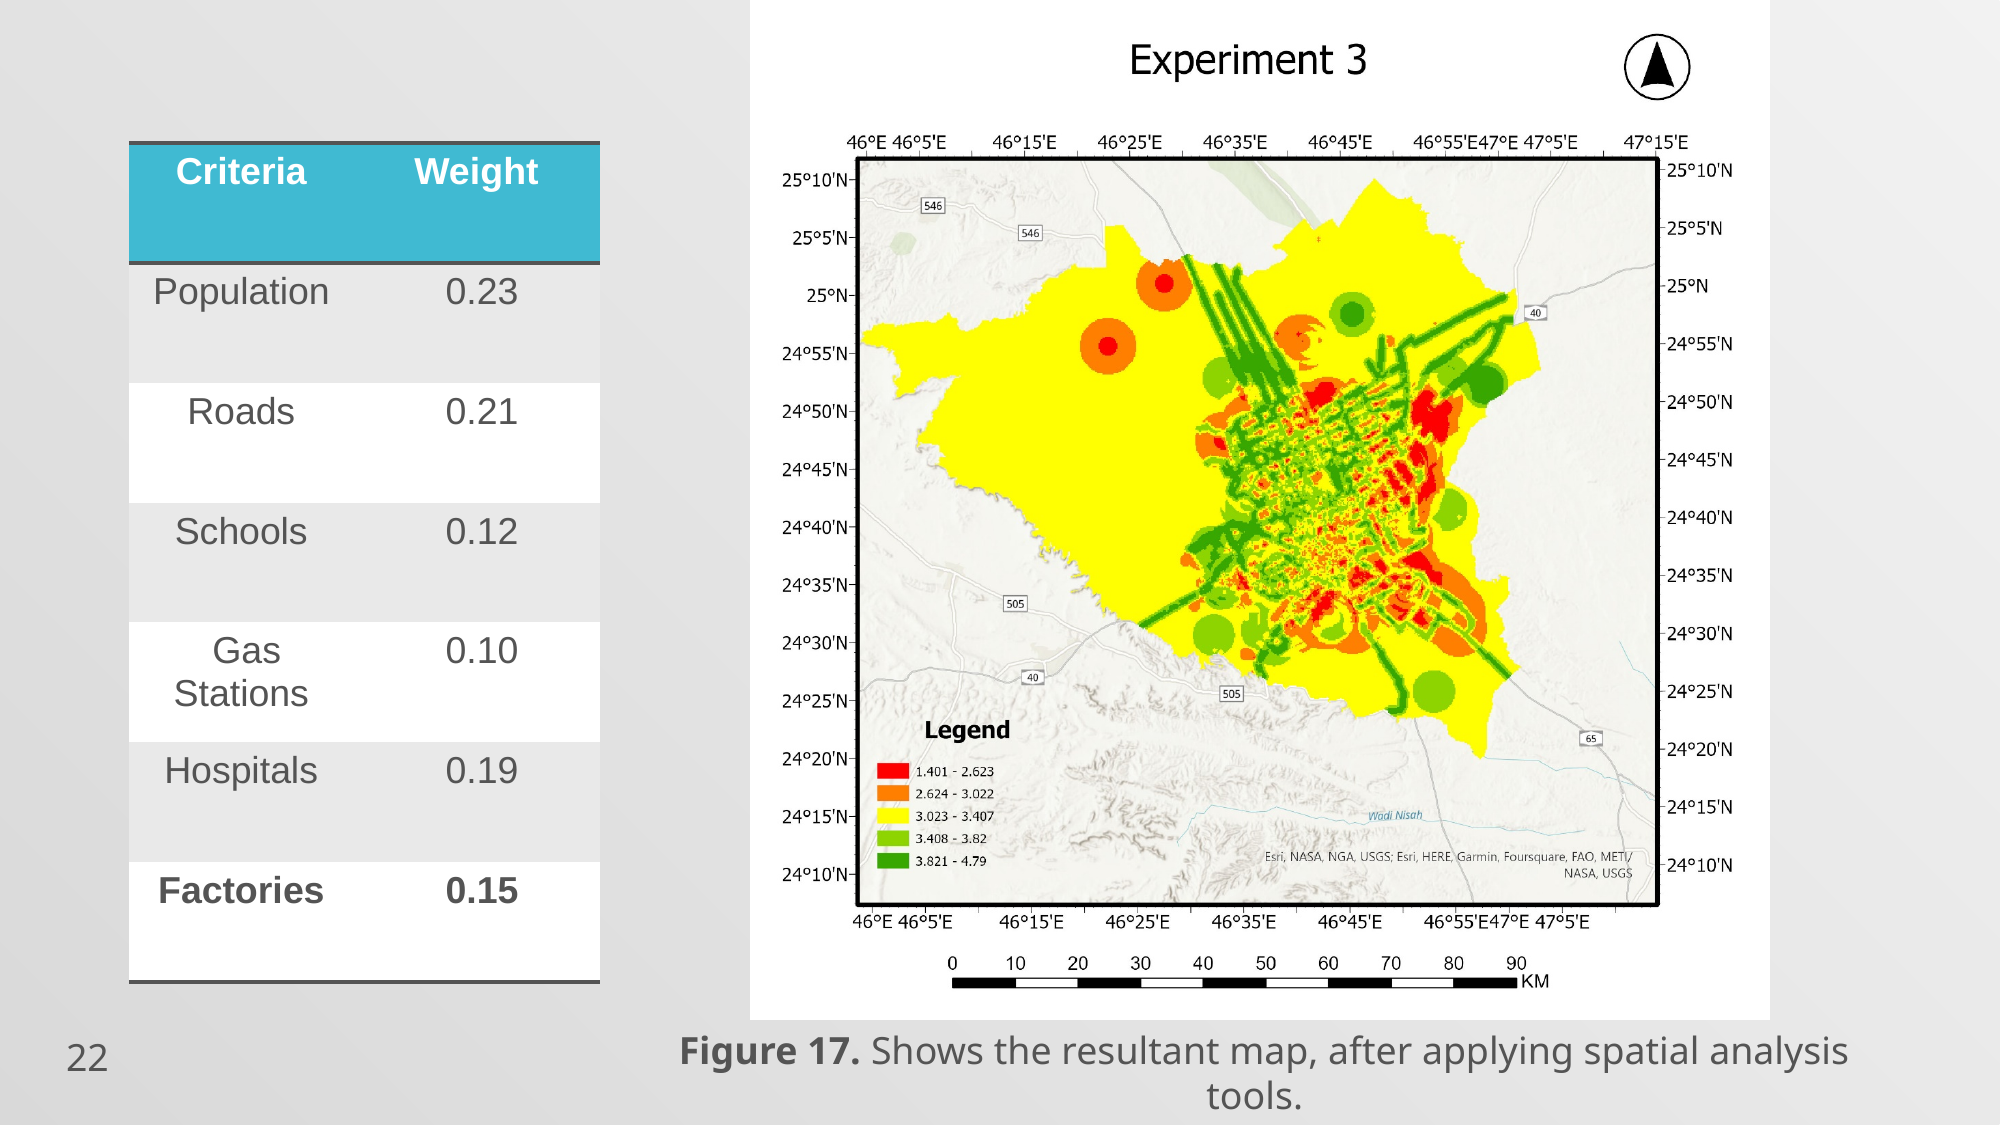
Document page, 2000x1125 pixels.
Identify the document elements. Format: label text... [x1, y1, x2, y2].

text_box Figure 17. Shows the resultant map, after applying spatial analysis tools. [650, 1019, 1870, 1125]
table_cell 0.19 [364, 742, 600, 862]
table_cell Roads [129, 383, 364, 503]
table_cell Factories [129, 862, 364, 980]
table_header Weight [364, 145, 600, 261]
table_cell Schools [129, 503, 364, 622]
table_cell Population [129, 265, 364, 383]
table_cell 0.15 [364, 862, 600, 980]
table_cell 0.12 [364, 503, 600, 622]
table_cell 0.23 [364, 265, 600, 383]
table_cell 0.21 [364, 383, 600, 503]
table_header Criteria [129, 145, 364, 261]
table_cell Hospitals [129, 742, 364, 862]
picture [749, 0, 1770, 1020]
table_cell Gas Stations [129, 622, 364, 742]
table_cell 0.10 [364, 622, 600, 742]
slide_number 22 [15, 1016, 125, 1103]
